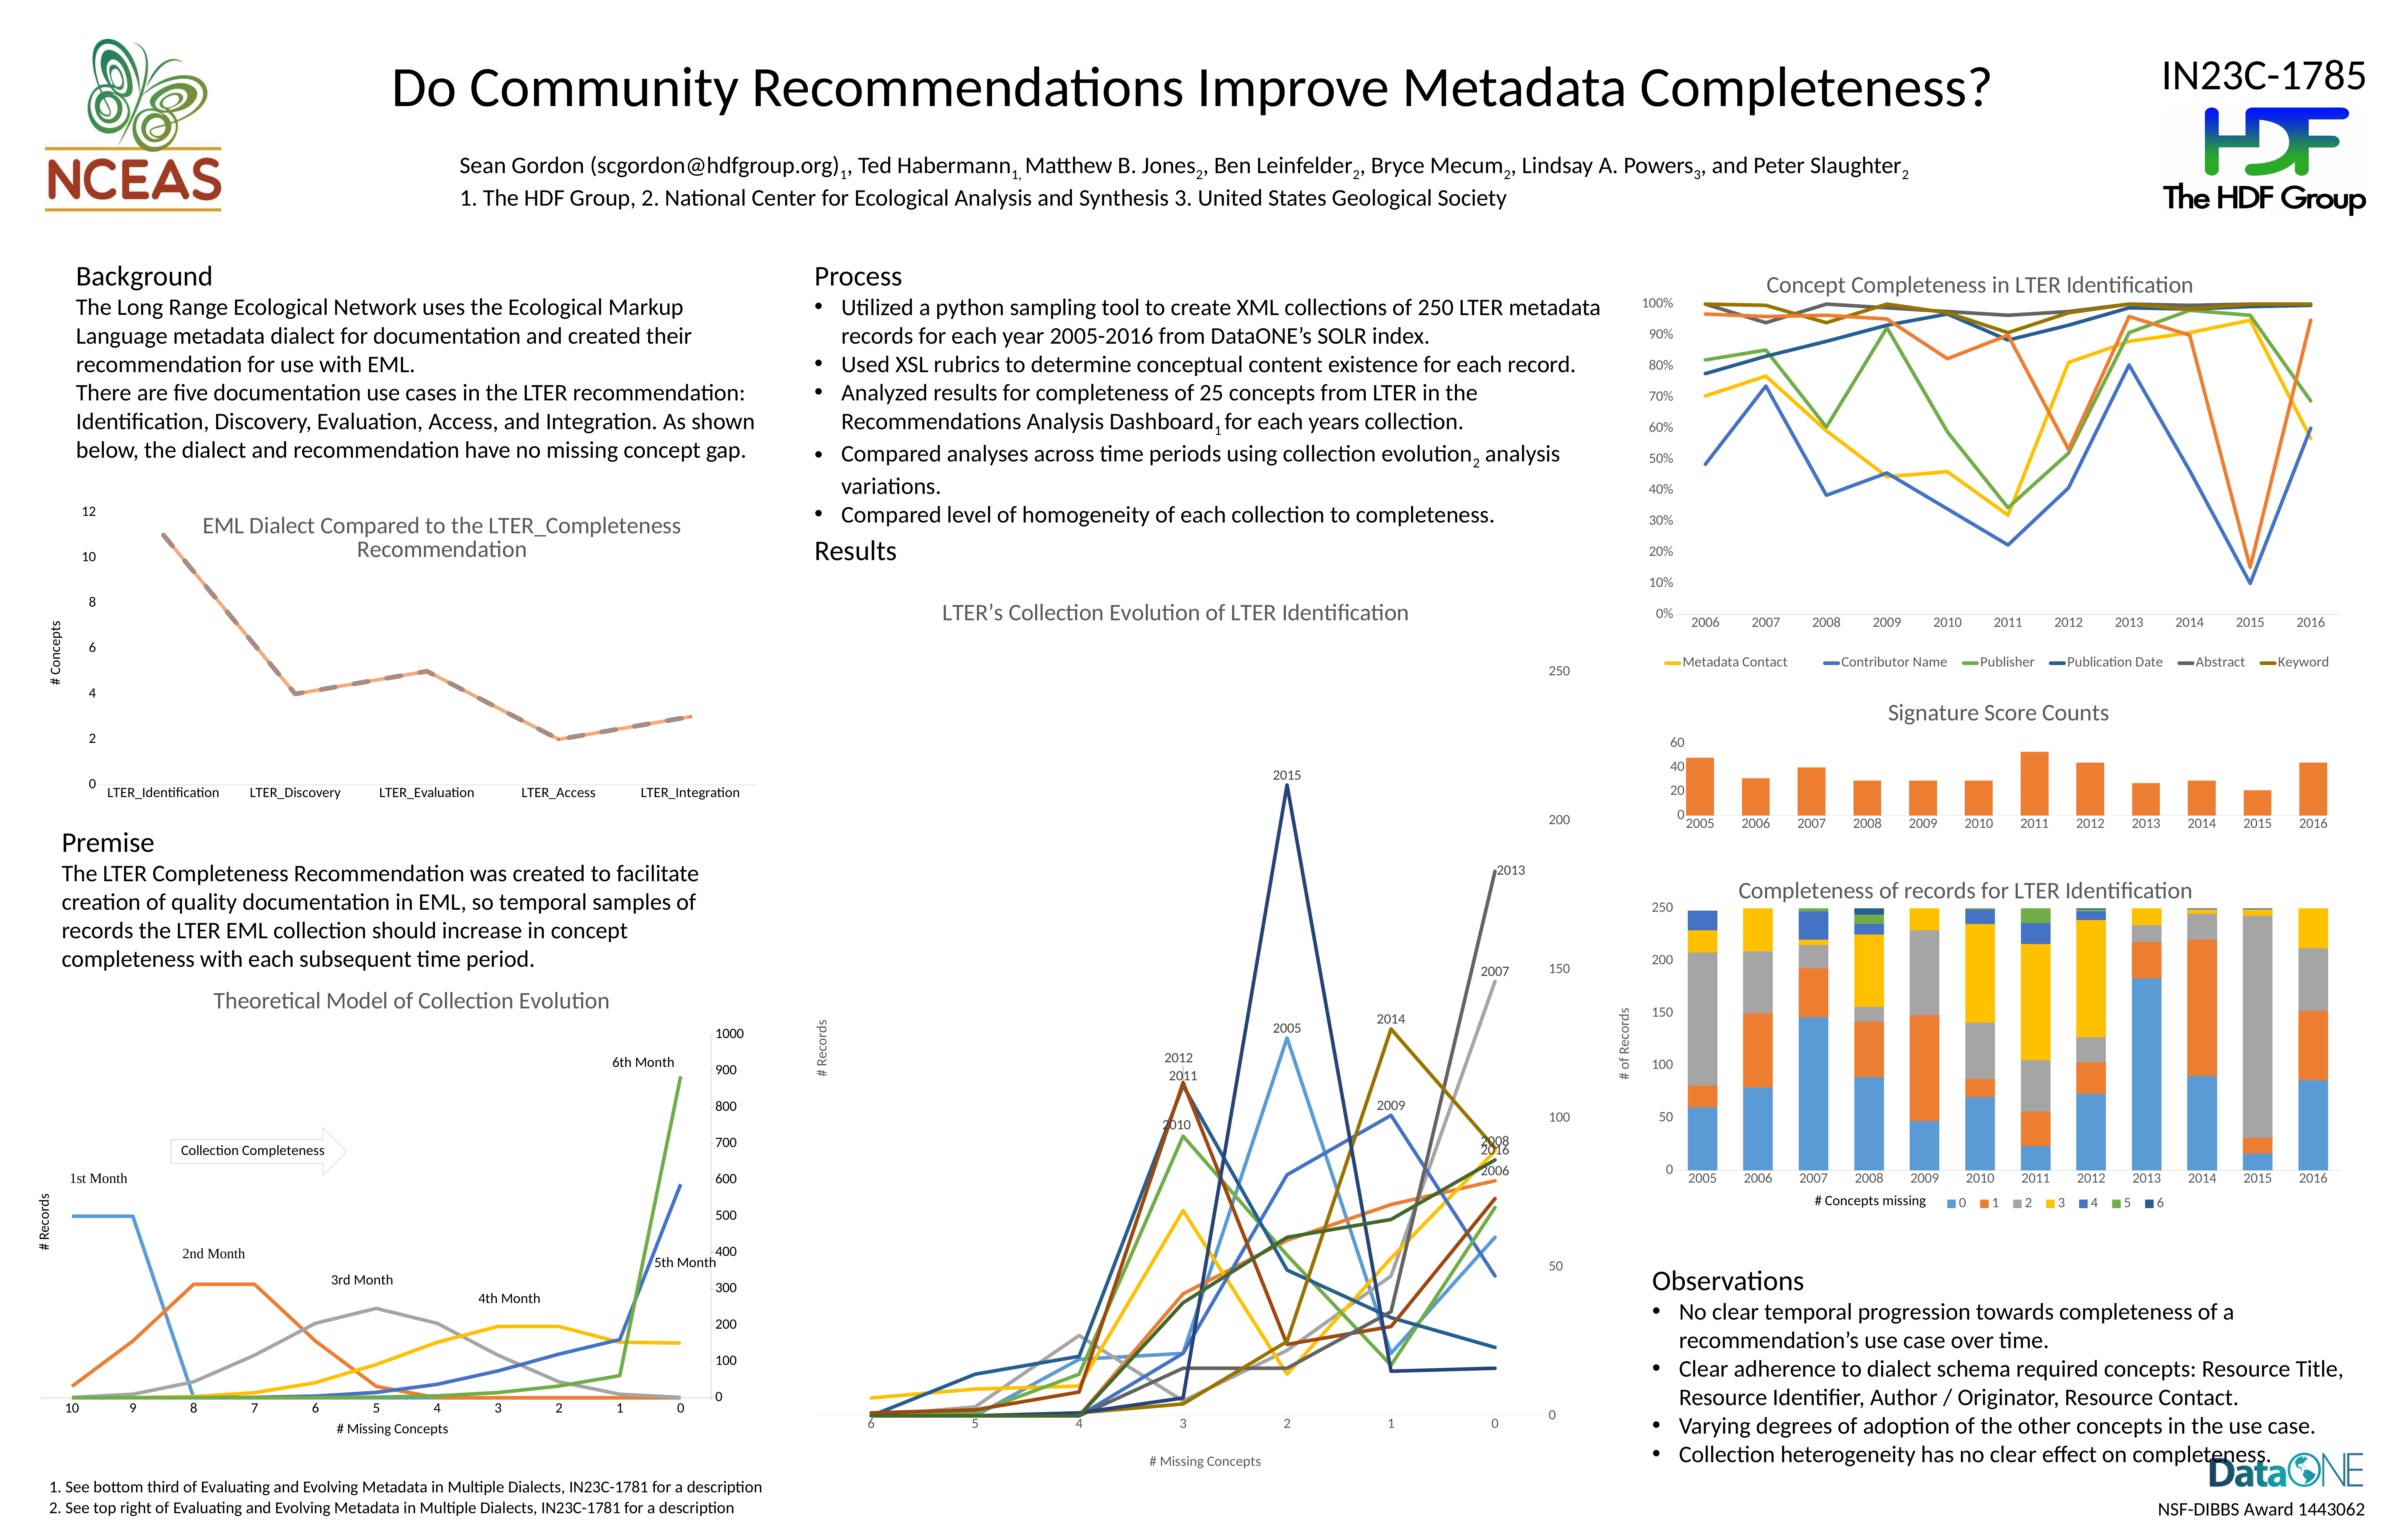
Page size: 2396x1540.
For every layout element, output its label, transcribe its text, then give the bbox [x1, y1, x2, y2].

text_box IN23C-1785 [2157, 44, 2396, 100]
chart [811, 541, 2341, 1474]
text_box Do Community Recommendations Improve Metadata Completeness? [384, 47, 2002, 120]
text_box Process Utilized a python sampling tool to create XML collections of 250 LTER metadata records for each year 2005-2016 from DataONE’s SOLR index. Used XSL rubrics to determine conceptual content existence for each record. Analyzed results for completeness of 25 concepts from LTER in the Recommendations Analysis Dashboard1 for each years collection. Compared analyses across time periods using collection evolution2 analysis variations. Compared level of homogeneity of each collection to completeness. [810, 255, 1648, 587]
chart [45, 503, 772, 819]
picture [2163, 108, 2366, 216]
text_box 1. See bottom third of Evaluating and Evolving Metadata in Multiple Dialects, IN23C-1781 for a description [45, 1474, 990, 1494]
chart [34, 978, 788, 1441]
picture [45, 28, 222, 220]
chart [1619, 257, 2341, 677]
text_box NSF-DIBBS Award 1443062 [2154, 1494, 2204, 1521]
text_box Results [810, 530, 1586, 671]
text_box 2. See top right of Evaluating and Evolving Metadata in Multiple Dialects, IN23C-1781 for a description [45, 1494, 990, 1540]
text_box Observations No clear temporal progression towards completeness of a recommendation’s use case over time. Clear adherence to dialect schema required concepts: Resource Title, Resource Identifier, Author / Originator, Resource Contact. Varying degrees of adoption of the other concepts in the use case. Collection heterogeneity has no clear effect on completeness. [1648, 1260, 2371, 1521]
text_box Background The Long Range Ecological Network uses the Ecological Markup Language metadata dialect for documentation and created their recommendation for use with EML. There are five documentation use cases in the LTER recommendation: Identification, Discovery, Evaluation, Access, and Integration. As shown below, the dialect and recommendation have no missing concept gap. [72, 255, 772, 503]
picture [2204, 1411, 2371, 1531]
text_box Sean Gordon (scgordon@hdfgroup.org)1, Ted Habermann1, Matthew B. Jones2, Ben Leinfelder2, Bryce Mecum2, Lindsay A. Powers3, and Peter Slaughter2 1. The HDF Group, 2. National Center for Ecological Analysis and Synthesis 3. United States Geological Society [455, 147, 1941, 213]
chart [1656, 690, 2341, 834]
text_box Premise The LTER Completeness Recommendation was created to facilitate creation of quality documentation in EML, so temporal samples of records the LTER EML collection should increase in concept completeness with each subsequent time period. [57, 821, 735, 978]
